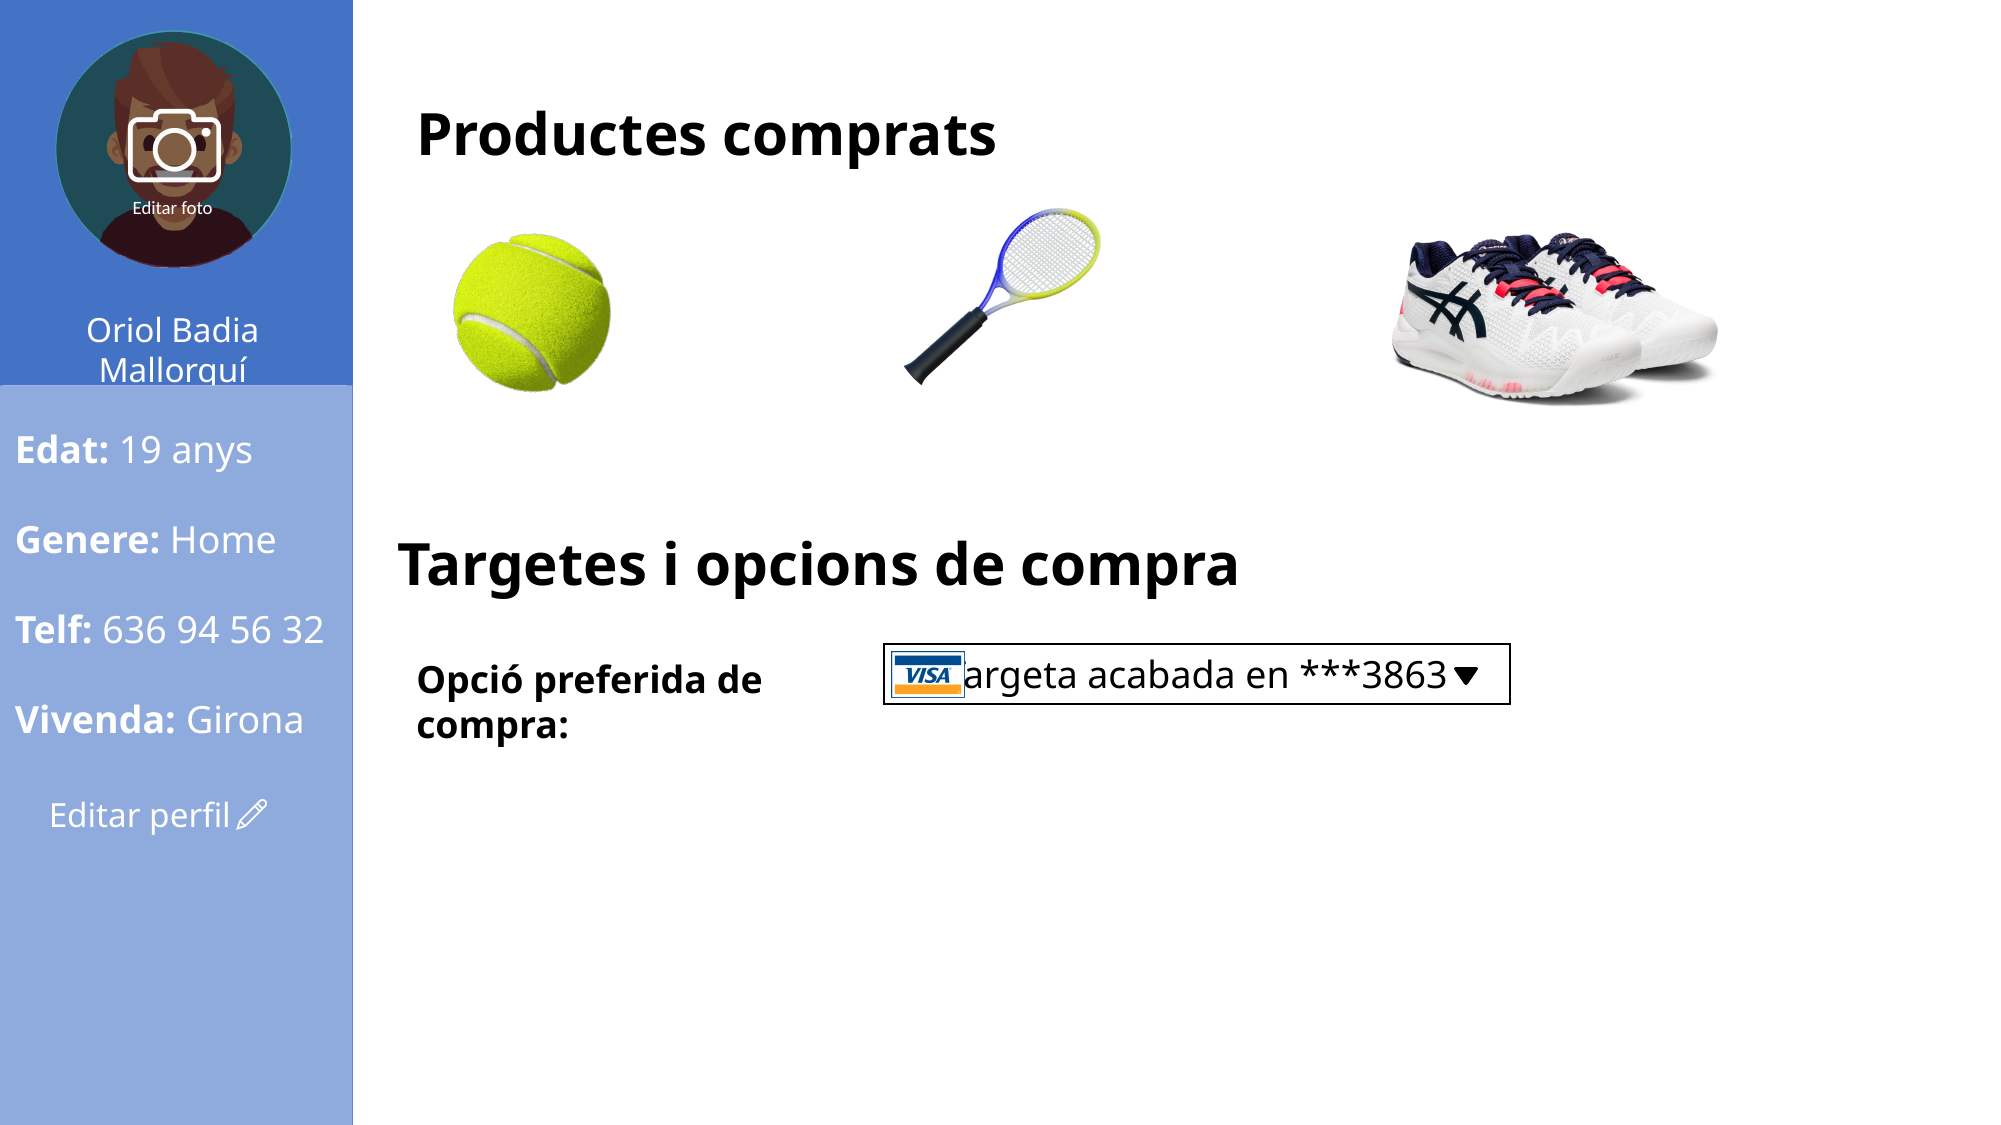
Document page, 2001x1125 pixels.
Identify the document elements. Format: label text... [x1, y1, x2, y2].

text_box Opció preferida de compra: [401, 649, 876, 754]
text_box Productes comprats [401, 90, 1819, 175]
picture [891, 651, 965, 698]
picture [55, 30, 292, 268]
text_box [0, 384, 353, 1125]
picture [883, 175, 1128, 420]
text_box [0, 0, 351, 384]
text_box Oriol Badia Mallorquí [0, 301, 348, 384]
text_box Editar perfil [21, 786, 259, 842]
text_box Targeta acabada en ***3863 [883, 643, 1511, 705]
text_box Targetes i opcions de compra [382, 519, 1800, 605]
picture [445, 226, 620, 401]
text_box Edat: 19 anys Genere: Home Telf: 636 94 56 32 Vivenda: Girona [0, 418, 351, 749]
picture [236, 799, 267, 830]
picture [1391, 232, 1718, 407]
picture [1454, 664, 1478, 688]
